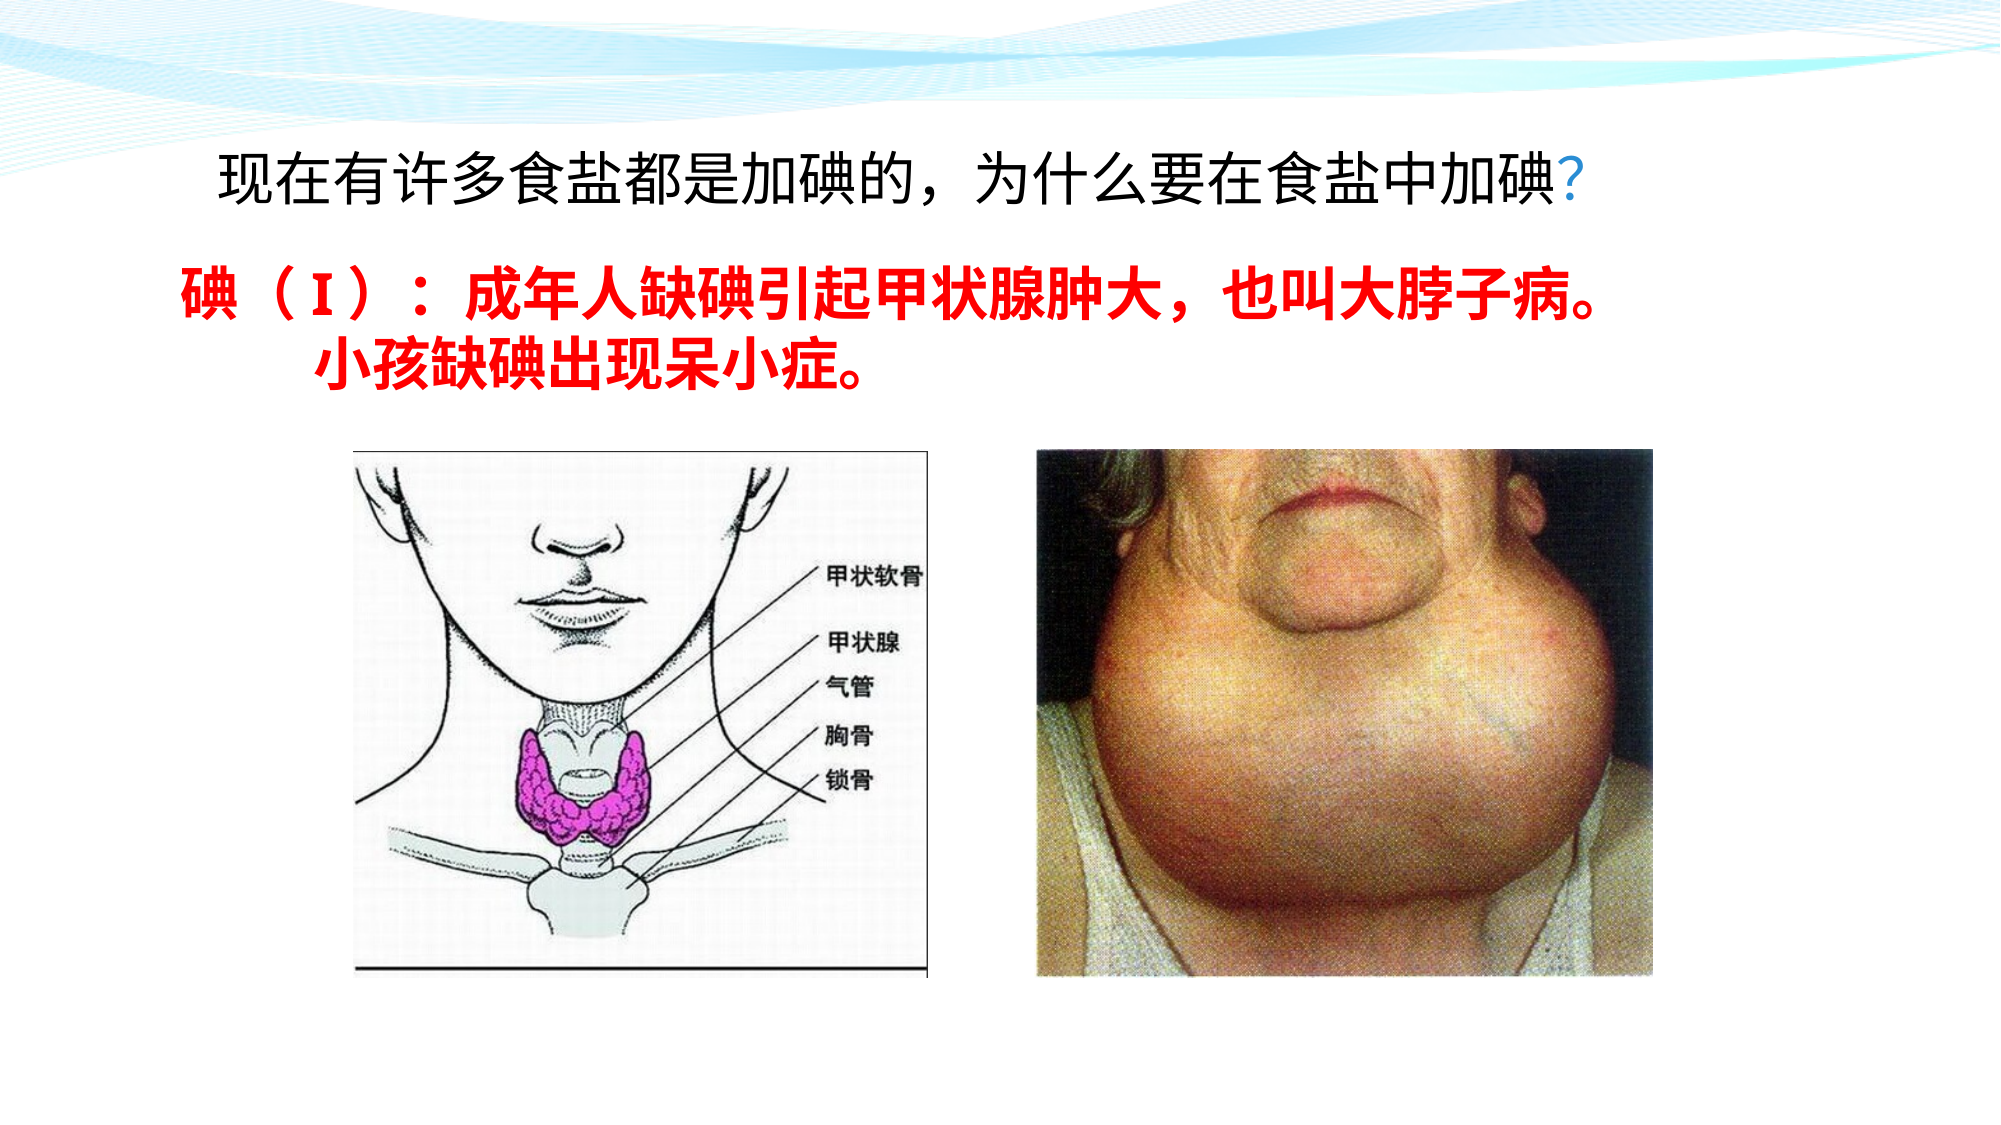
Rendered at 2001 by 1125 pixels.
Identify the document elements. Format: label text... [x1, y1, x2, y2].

picture [352, 451, 928, 978]
picture [1034, 449, 1653, 978]
picture [0, 0, 2000, 334]
text_box 现在有许多食盐都是加碘的，为什么要在食盐中加碘？ [201, 134, 1702, 220]
text_box 碘（I）：成年人缺碘引起甲状腺肿大，也叫大脖子病。 小孩缺碘出现呆小症。 [166, 250, 1798, 405]
